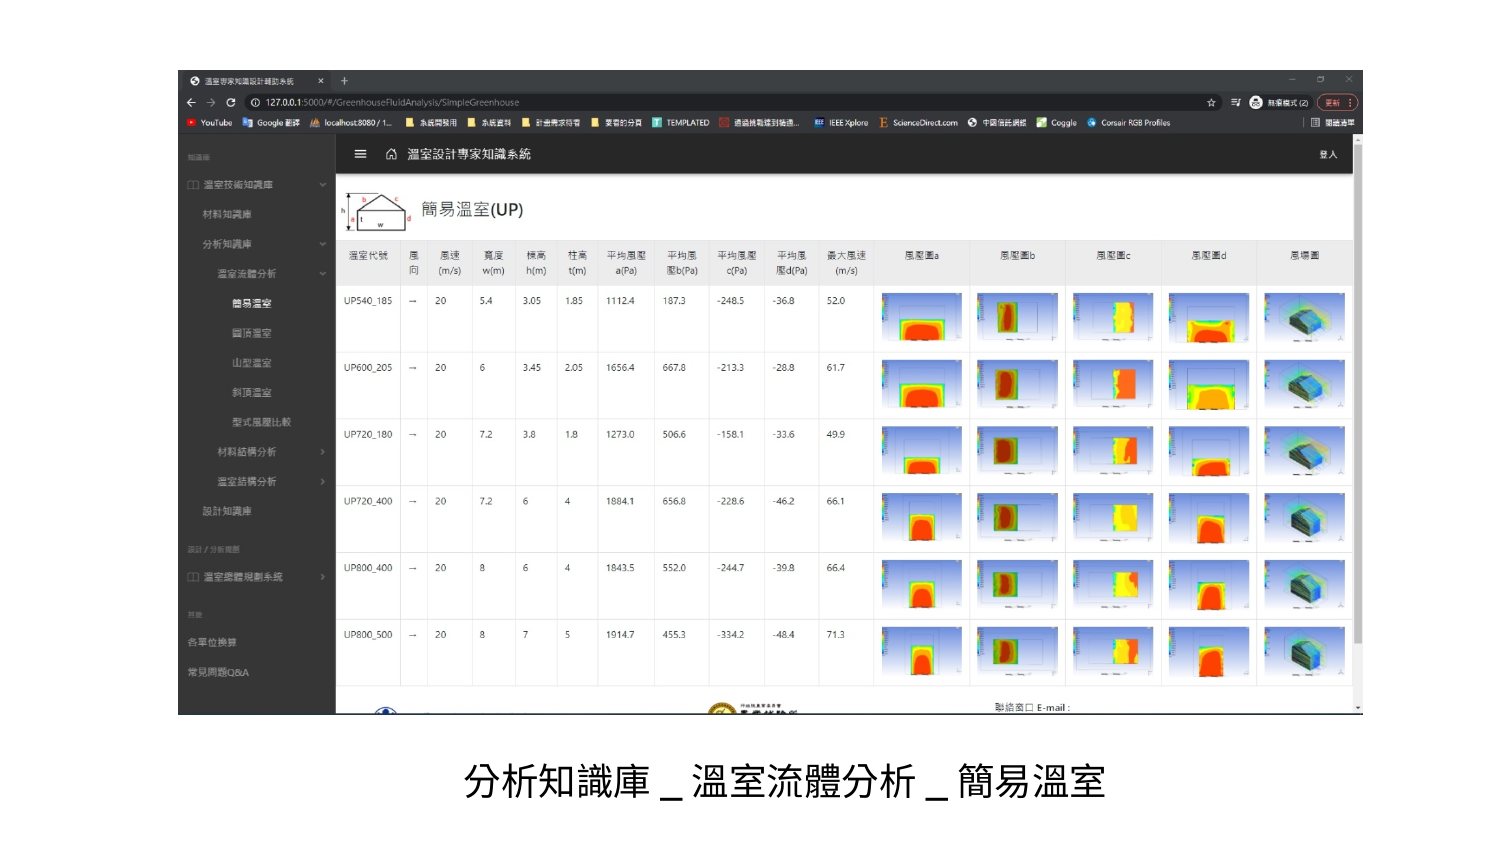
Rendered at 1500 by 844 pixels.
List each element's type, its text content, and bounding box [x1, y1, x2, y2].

picture [177, 69, 1364, 715]
text_box 分析知識庫_溫室流體分析_簡易溫室 [336, 750, 1235, 811]
